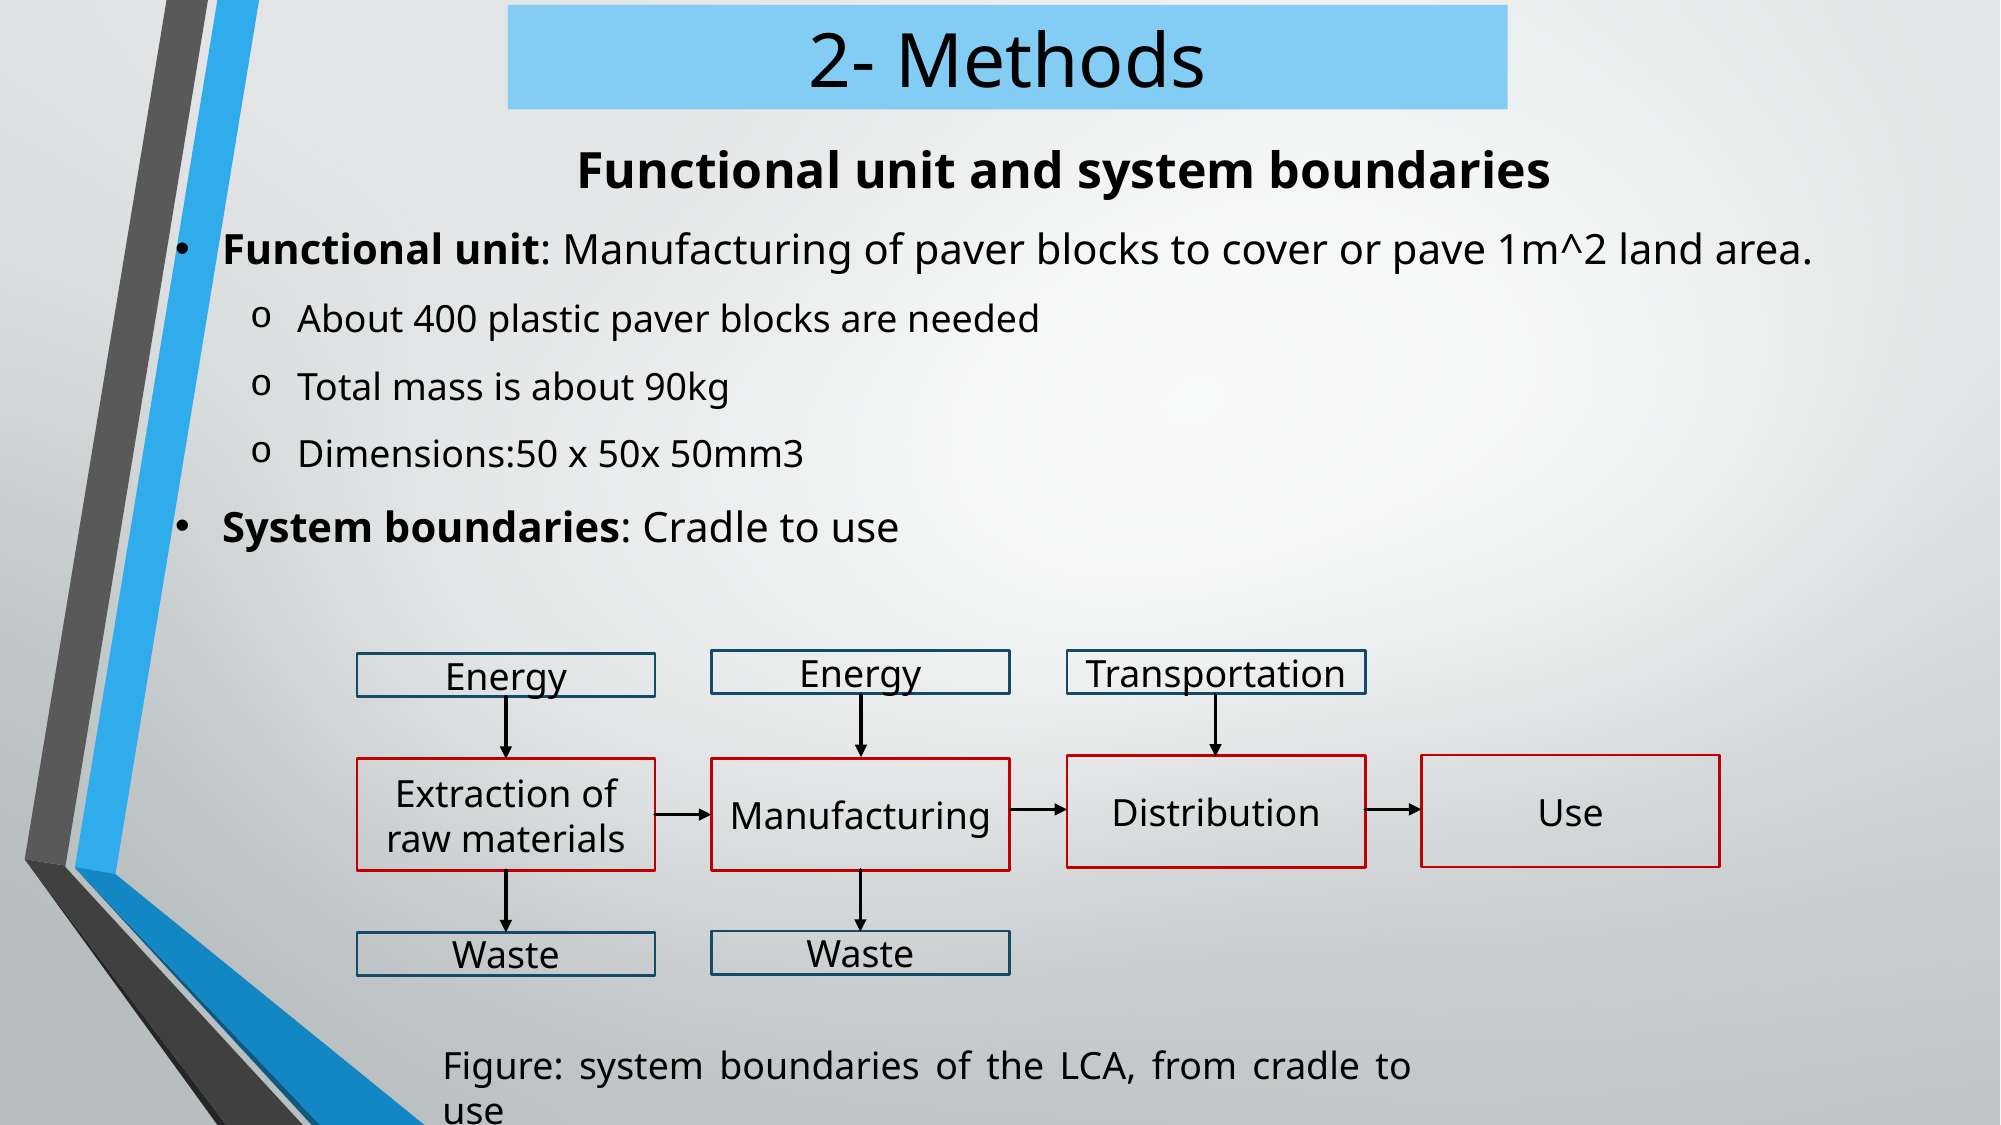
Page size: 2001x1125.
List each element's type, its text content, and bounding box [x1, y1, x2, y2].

text_box 2- Methods [507, 4, 1508, 110]
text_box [356, 650, 1720, 976]
text_box Figure: system boundaries of the LCA, from cradle to use [427, 1034, 1428, 1125]
text_box Functional unit and system boundaries Functional unit: Manufacturing of paver blocks to cover or pave 1m^2 land area. About 400 plastic paver blocks are needed Total mass is about 90kg Dimensions:50 x 50x 50mm3 System boundaries: Cradle to use [160, 100, 1968, 558]
